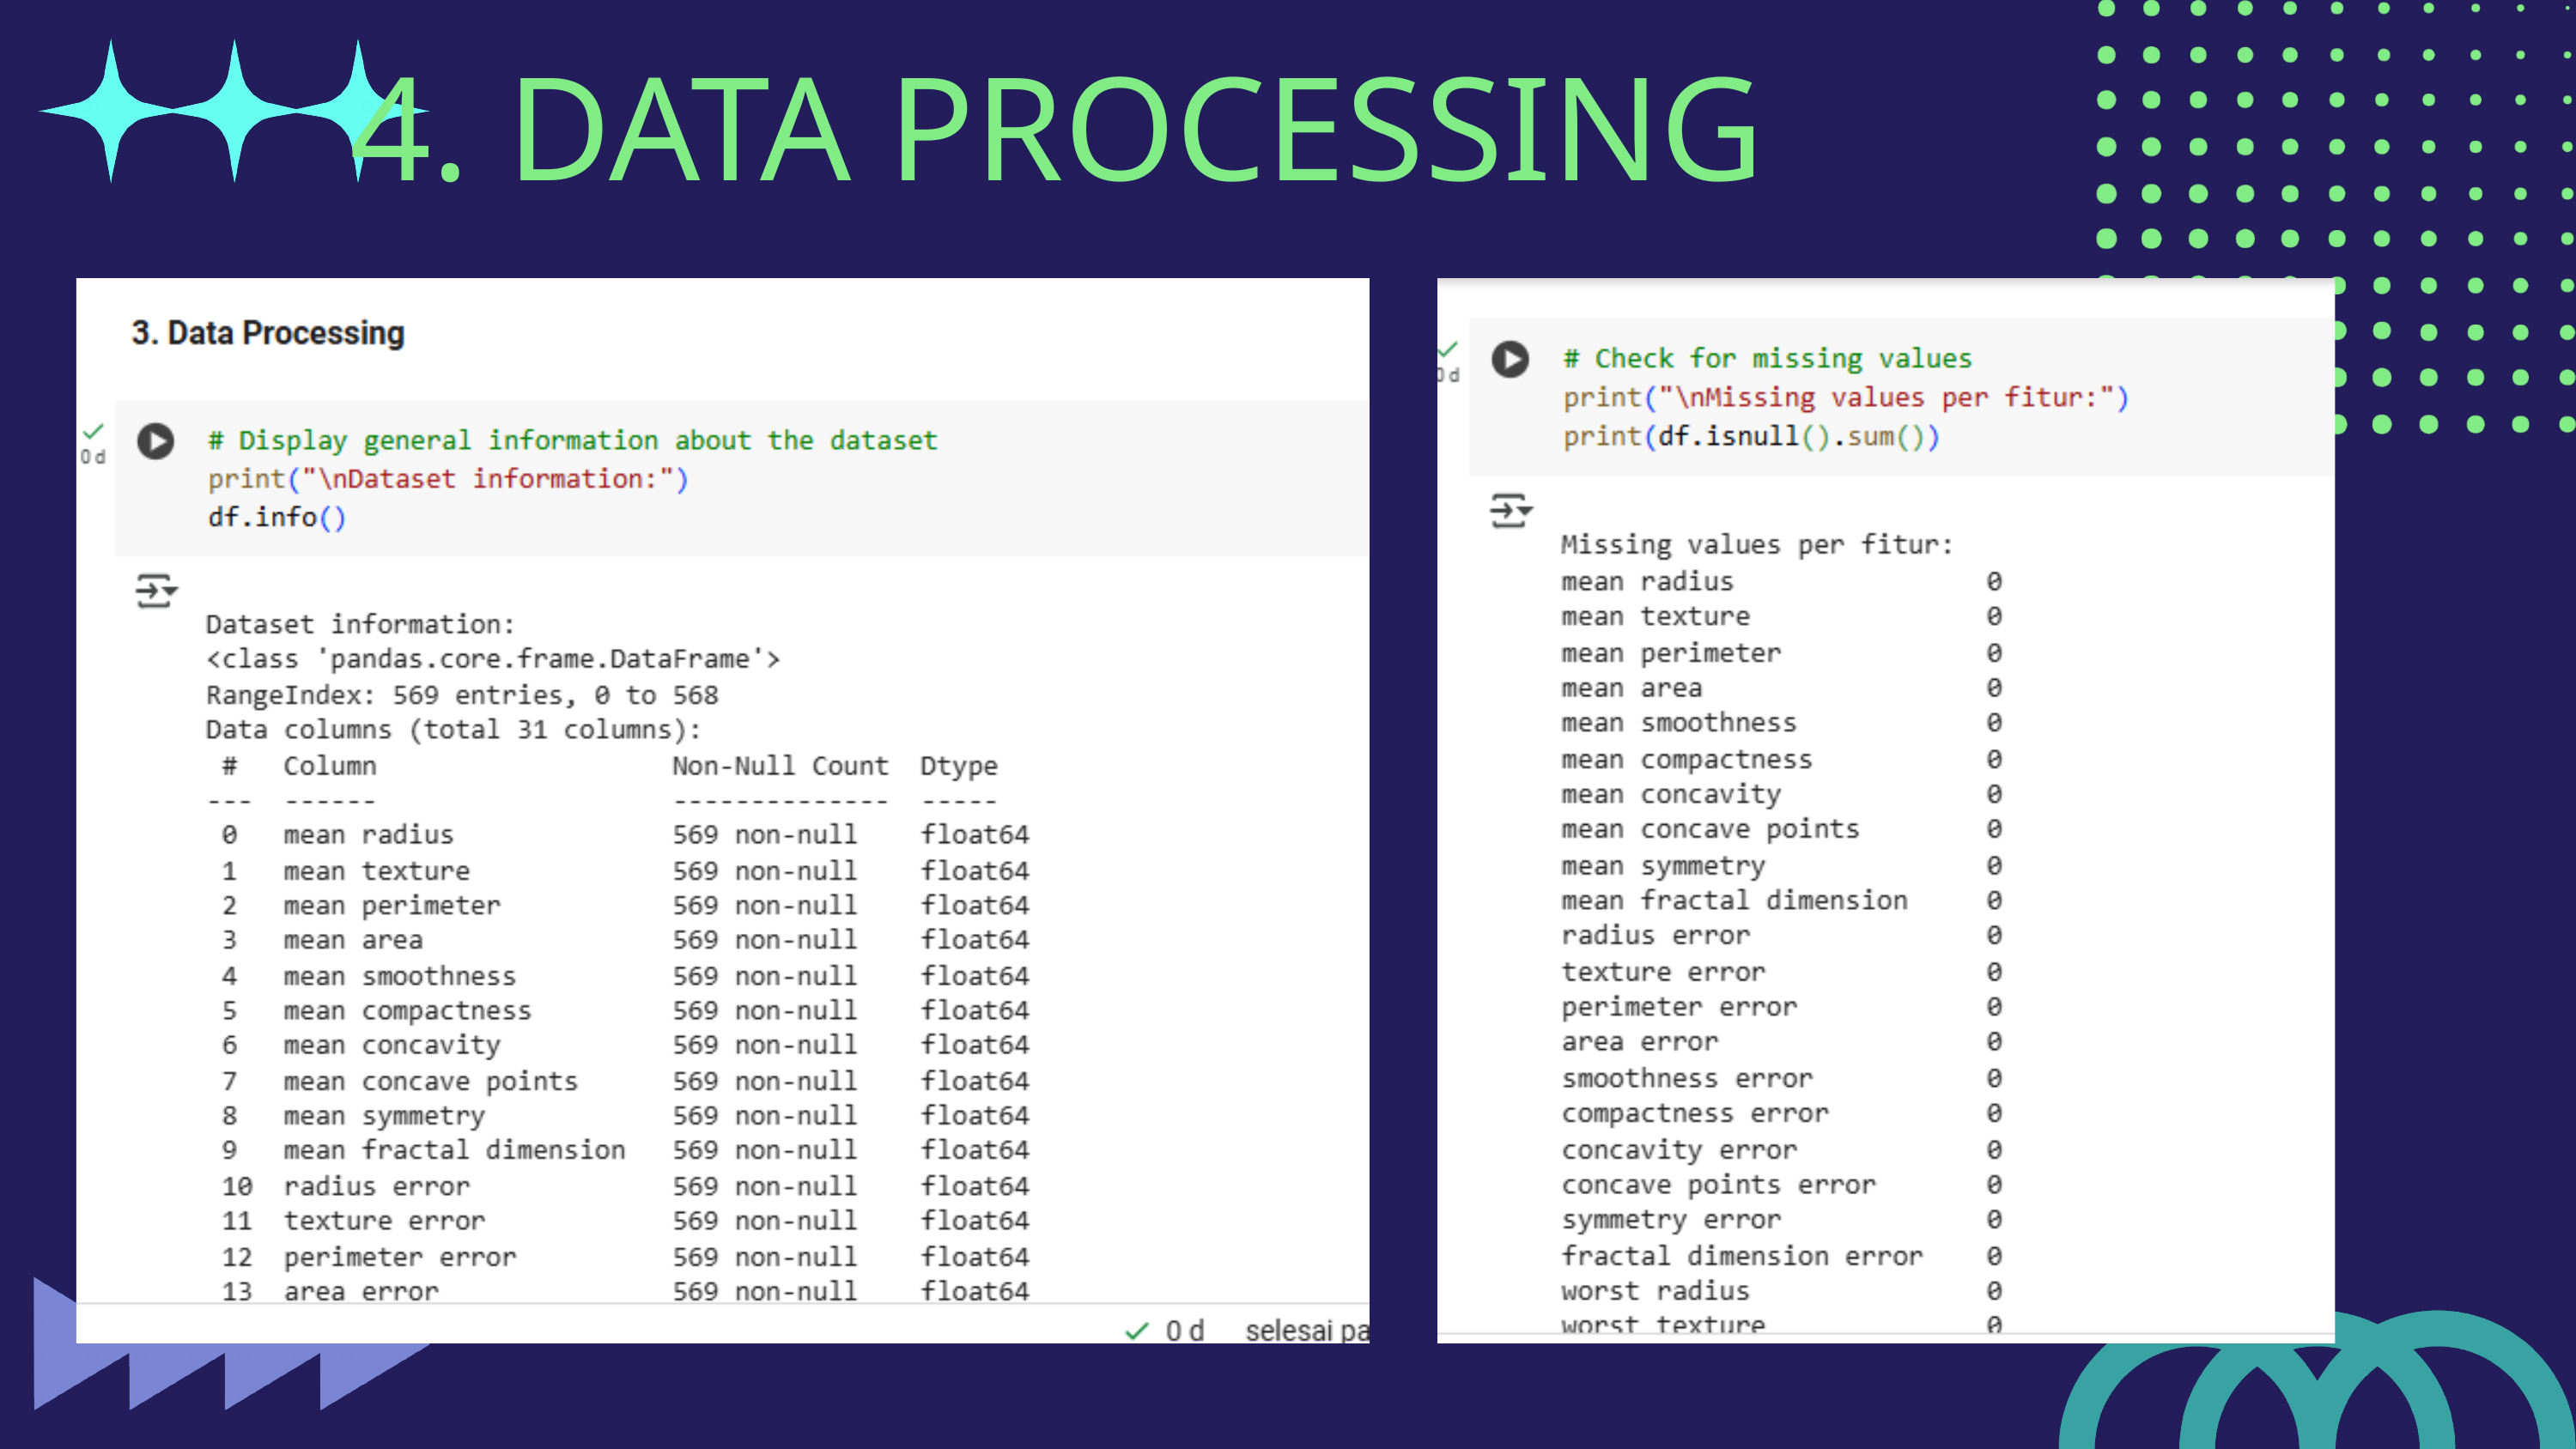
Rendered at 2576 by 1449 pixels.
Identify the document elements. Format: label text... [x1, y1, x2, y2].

text_box [33, 1276, 430, 1410]
text_box [2058, 1303, 2576, 1449]
text_box [1437, 278, 2336, 1343]
text_box [2093, 0, 2576, 437]
text_box [38, 38, 430, 184]
text_box [76, 278, 1370, 1343]
text_box 4. DATA PROCESSING [349, 73, 2014, 209]
